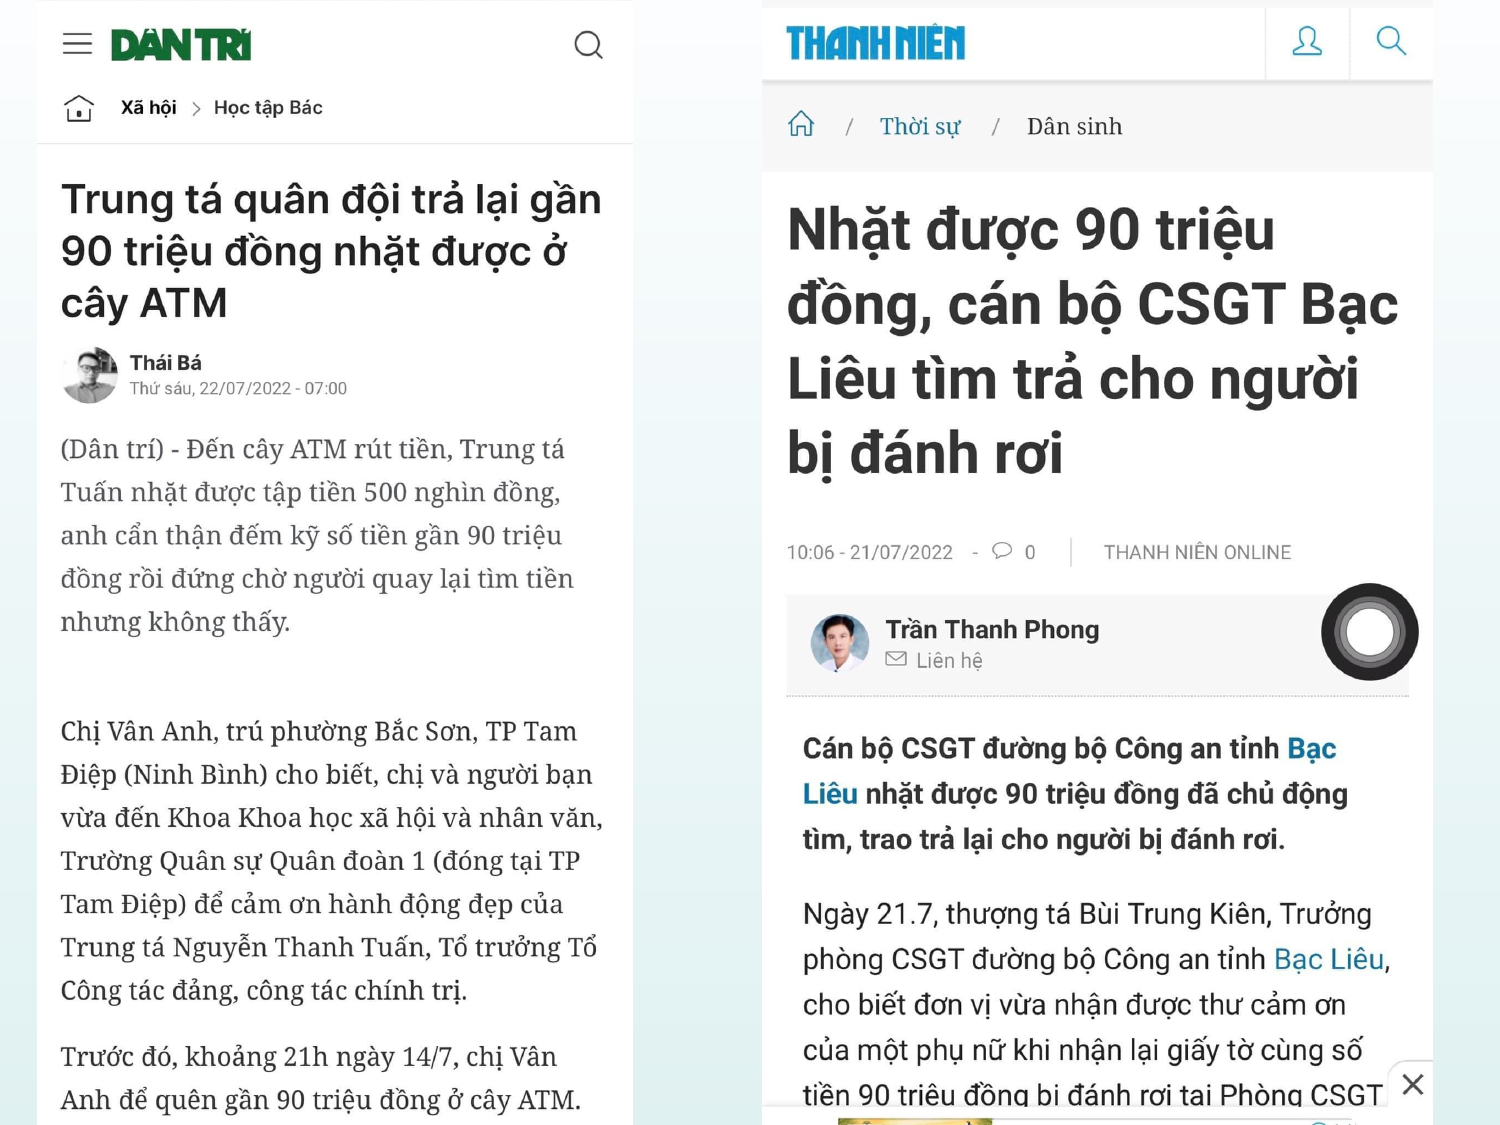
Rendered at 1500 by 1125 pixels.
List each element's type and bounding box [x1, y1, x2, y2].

picture [37, 0, 634, 1125]
picture [762, 0, 1433, 1125]
